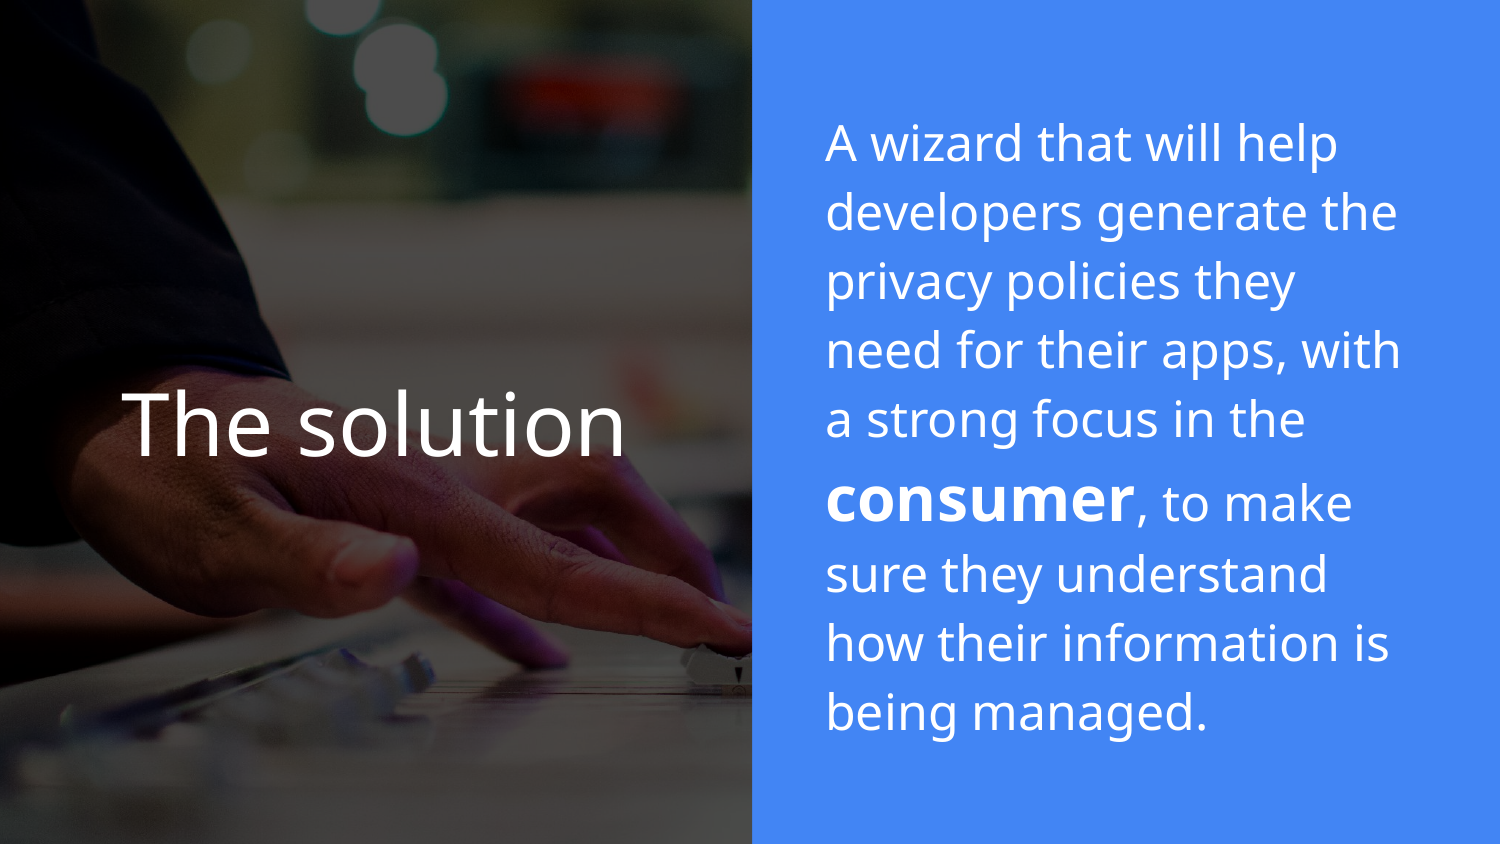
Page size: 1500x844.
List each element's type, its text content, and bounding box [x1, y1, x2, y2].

list A wizard that will help developers generate the privacy policies they need for their apps, with a strong focus in the consumer, to make sure they understand how their information is being managed. [810, 118, 1440, 725]
picture [0, 0, 753, 844]
